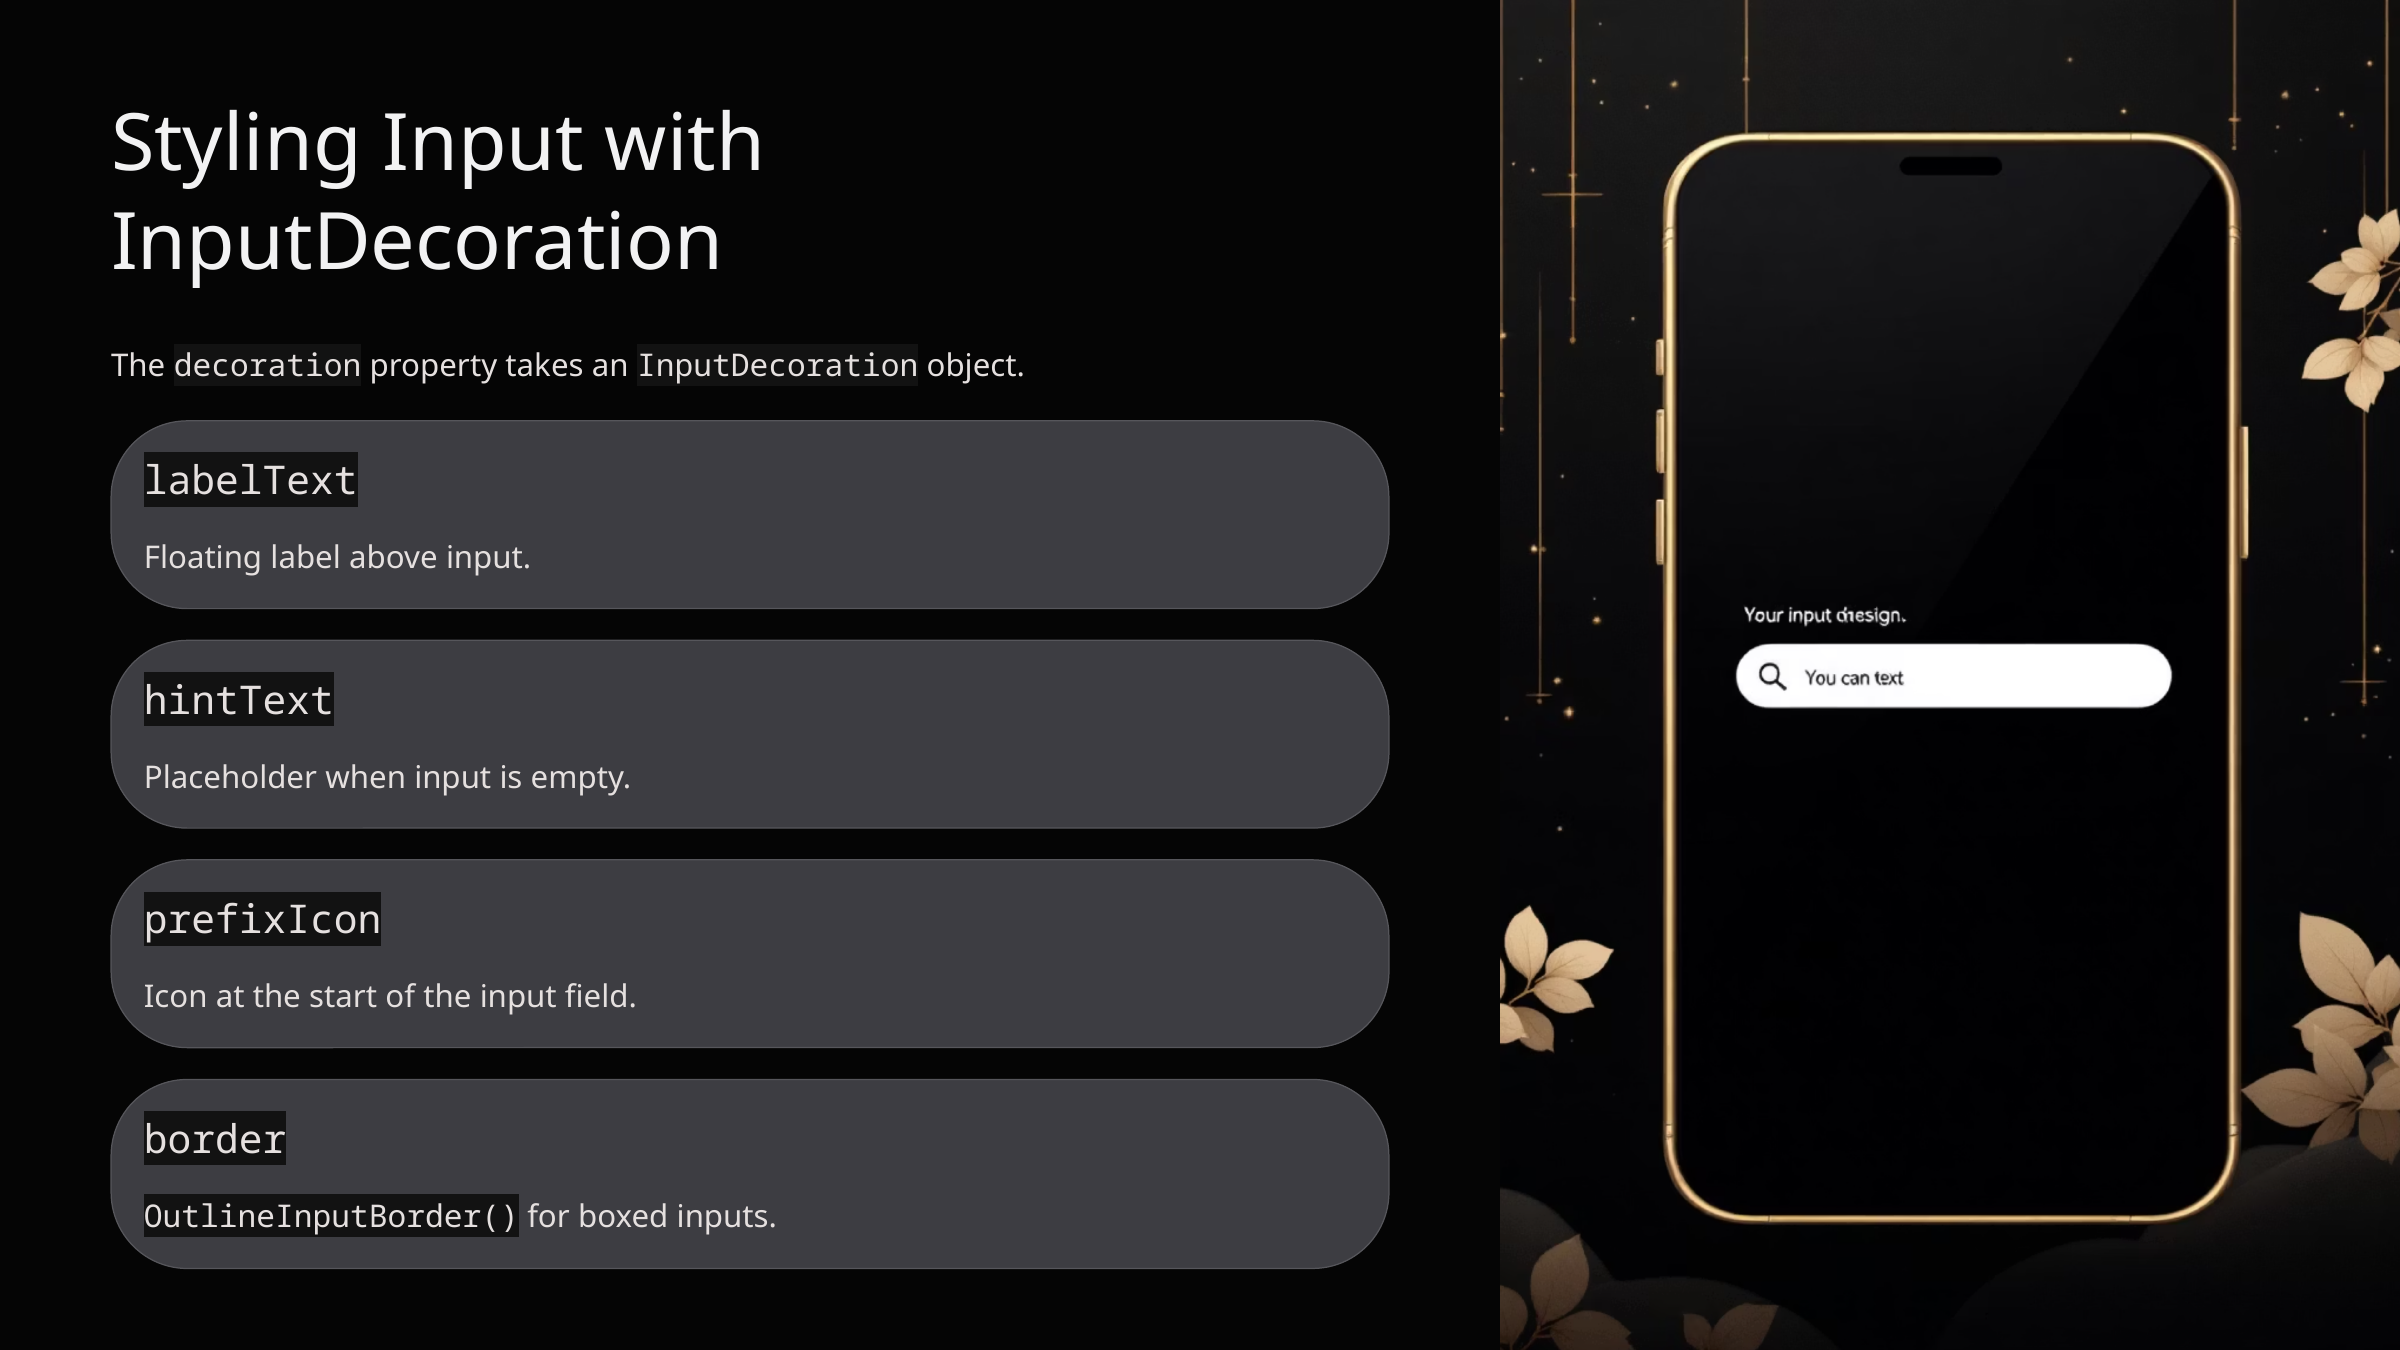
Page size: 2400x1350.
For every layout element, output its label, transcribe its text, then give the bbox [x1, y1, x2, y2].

text_box [111, 420, 1389, 609]
text_box labelText [143, 453, 541, 506]
text_box The decoration property takes an InputDecoration object. [111, 333, 1389, 386]
picture [1499, 0, 2400, 1350]
text_box [111, 859, 1389, 1048]
text_box [111, 640, 1389, 829]
text_box [111, 1079, 1389, 1269]
text_box prefixIcon [143, 892, 541, 945]
text_box border [143, 1112, 541, 1165]
text_box Placeholder when input is empty. [143, 744, 1356, 796]
text_box Floating label above input. [143, 524, 1356, 576]
text_box hintText [143, 673, 541, 726]
text_box Icon at the start of the input field. [143, 963, 1356, 1015]
text_box OutlineInputBorder() for boxed inputs. [143, 1183, 1356, 1236]
text_box Styling Input with InputDecoration [111, 87, 1389, 286]
